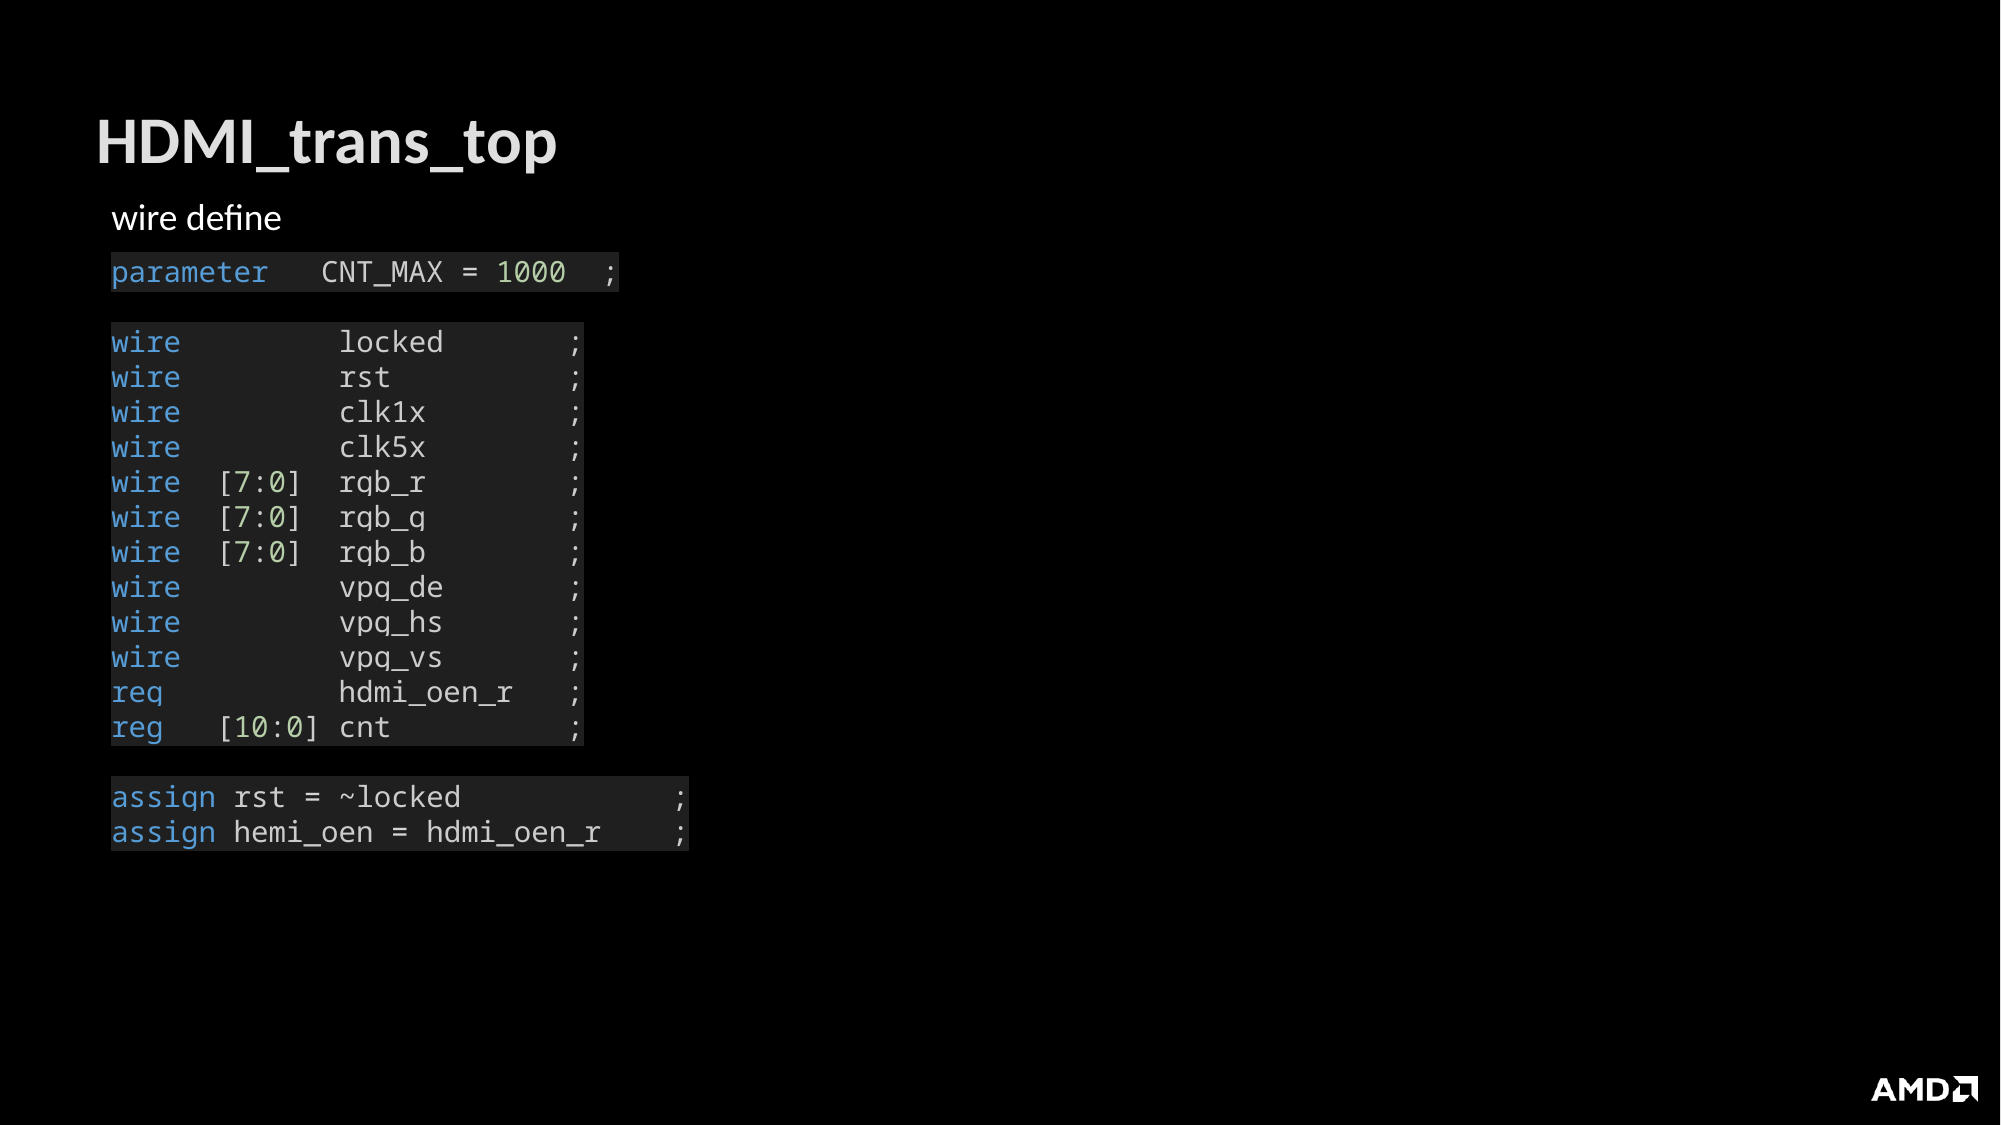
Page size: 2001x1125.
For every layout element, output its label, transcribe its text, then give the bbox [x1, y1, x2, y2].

picture [1871, 1076, 1978, 1102]
text_box wire define [96, 185, 1097, 246]
title HDMI_trans_top [96, 97, 1904, 178]
text_box parameter CNT_MAX = 1000 ; wire locked ; wire rst ; wire clk1x ; wire clk5x ; wire [7:0] rgb_r ; wire [7:0] rgb_g ; wire [7:0] rgb_b ; wire vpg_de ; wire vpg_hs ; wire vpg_vs ; reg hdmi_oen_r ; reg [10:0] cnt ; assign rst = ~locked ; assign hemi_oen = hdmi_oen_r ; [96, 246, 1370, 891]
